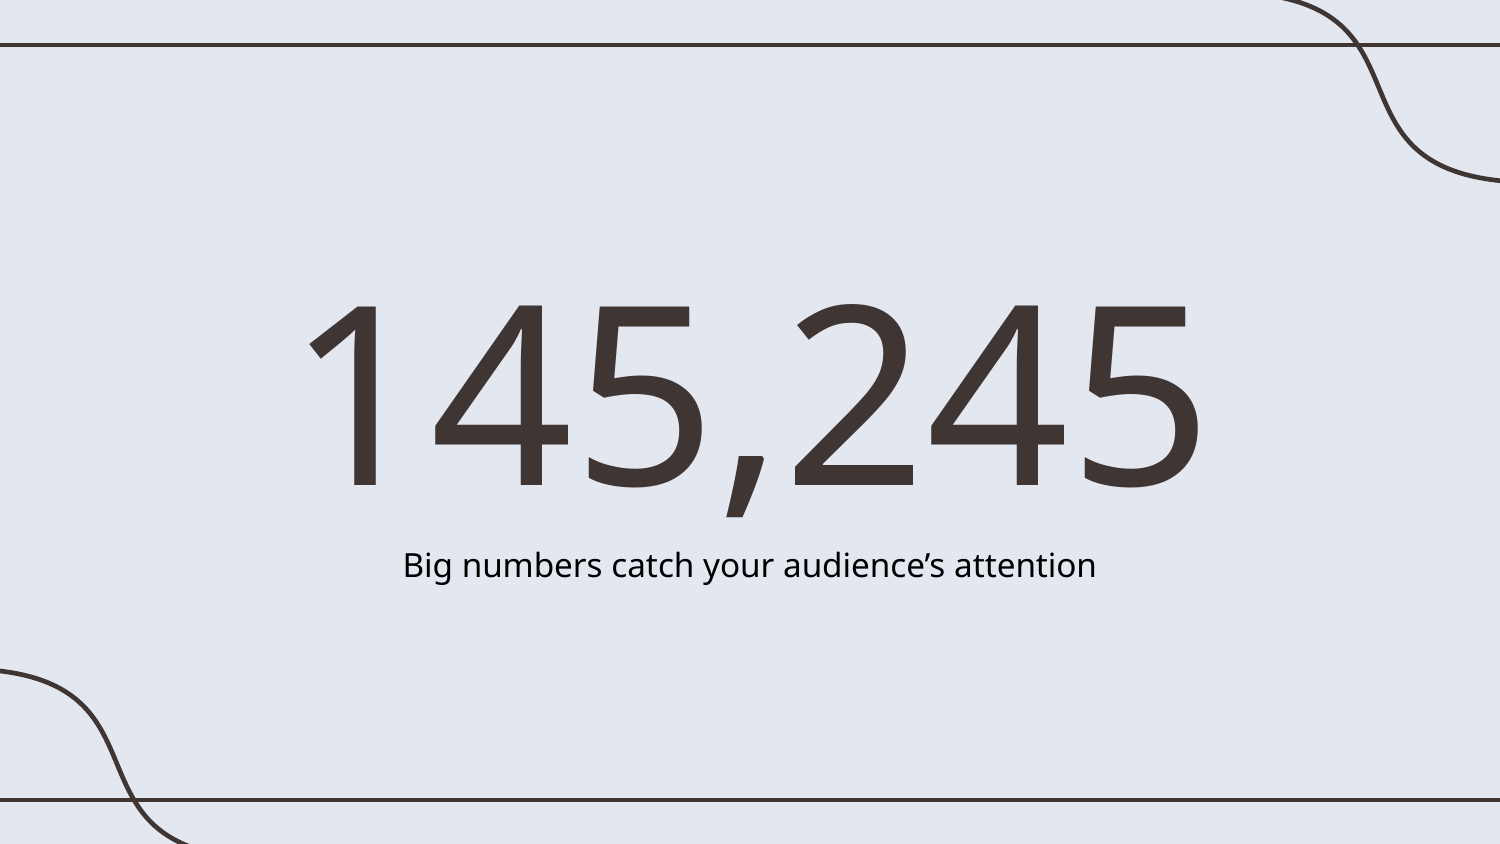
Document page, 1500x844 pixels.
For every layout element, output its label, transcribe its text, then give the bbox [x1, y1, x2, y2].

title 145,245 [116, 220, 1383, 491]
subtitle Big numbers catch your audience’s attention [248, 523, 1253, 585]
